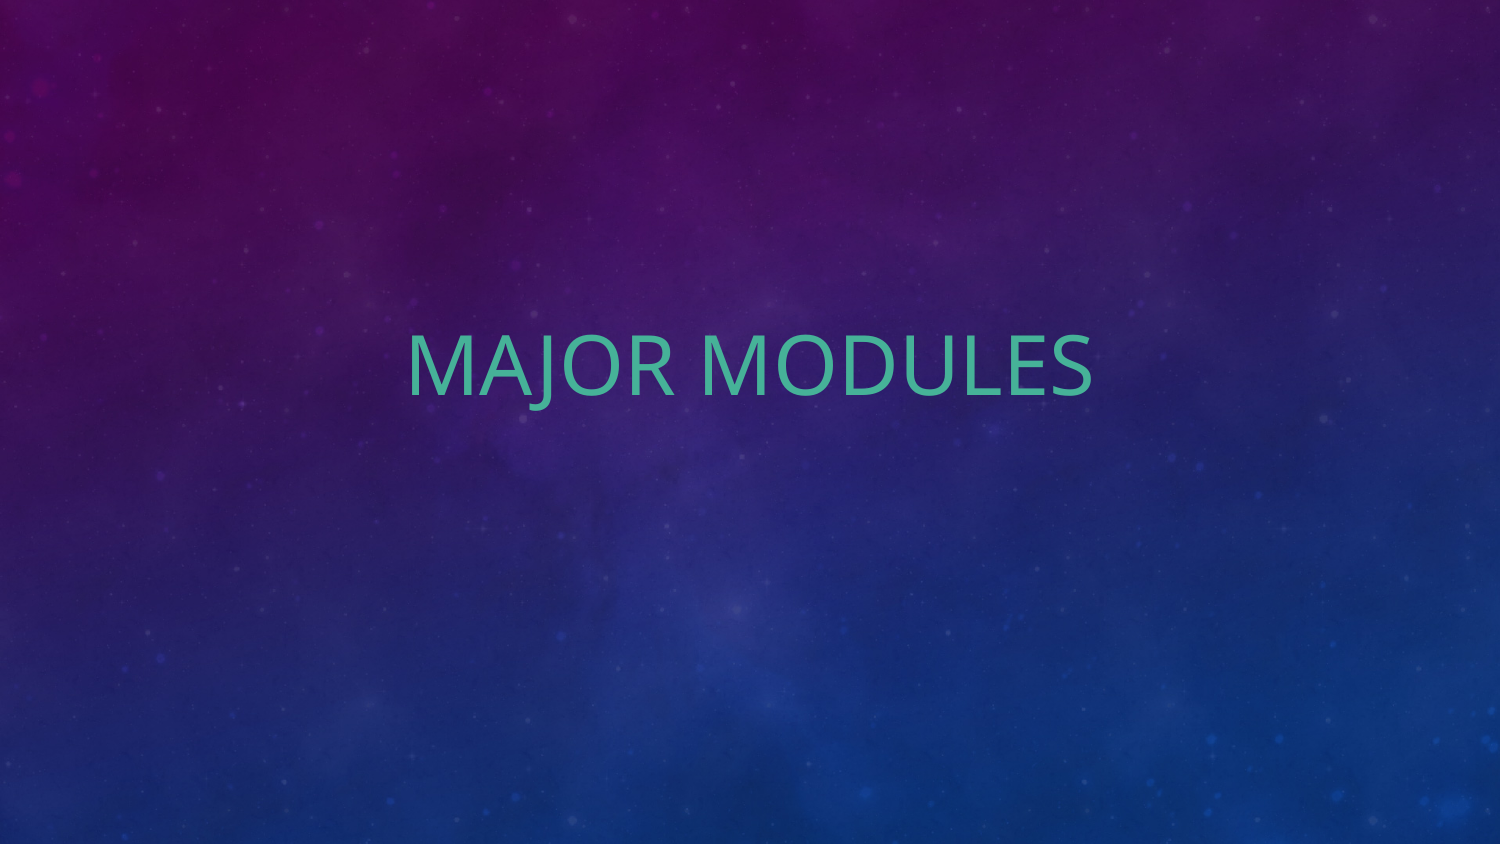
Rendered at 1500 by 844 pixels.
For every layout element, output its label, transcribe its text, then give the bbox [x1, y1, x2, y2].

title MAJOR MODULES [51, 308, 1449, 403]
picture [0, 0, 1500, 844]
